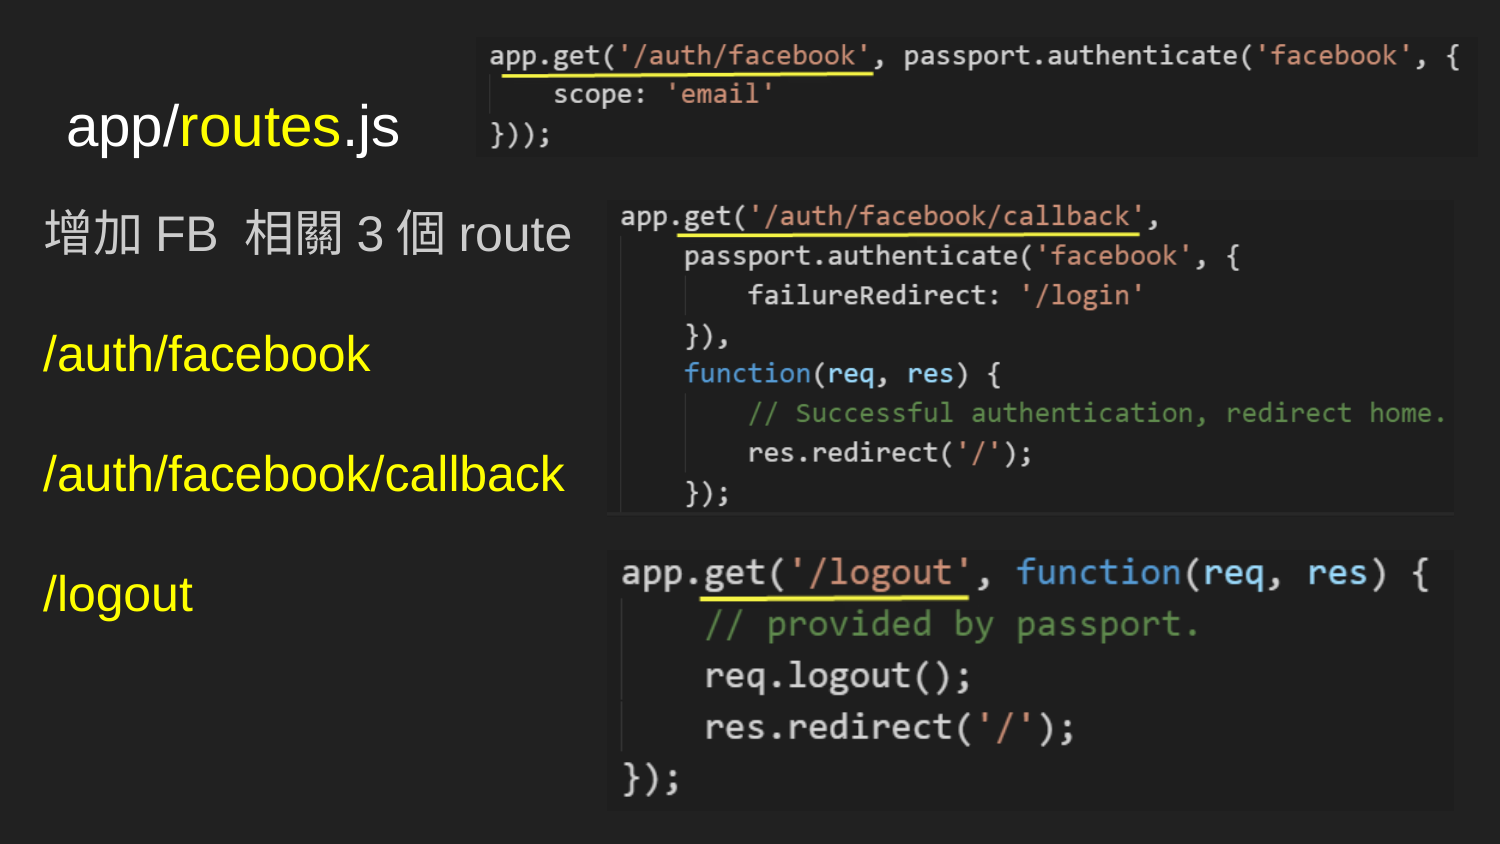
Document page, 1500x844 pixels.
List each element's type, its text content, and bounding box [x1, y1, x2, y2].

picture [476, 37, 1478, 158]
picture [606, 200, 1455, 517]
title app/routes.js [51, 72, 1449, 167]
text_box 增加FB 相關3個route /auth/facebook /auth/facebook/callback /logout [28, 186, 608, 811]
picture [606, 549, 1455, 812]
